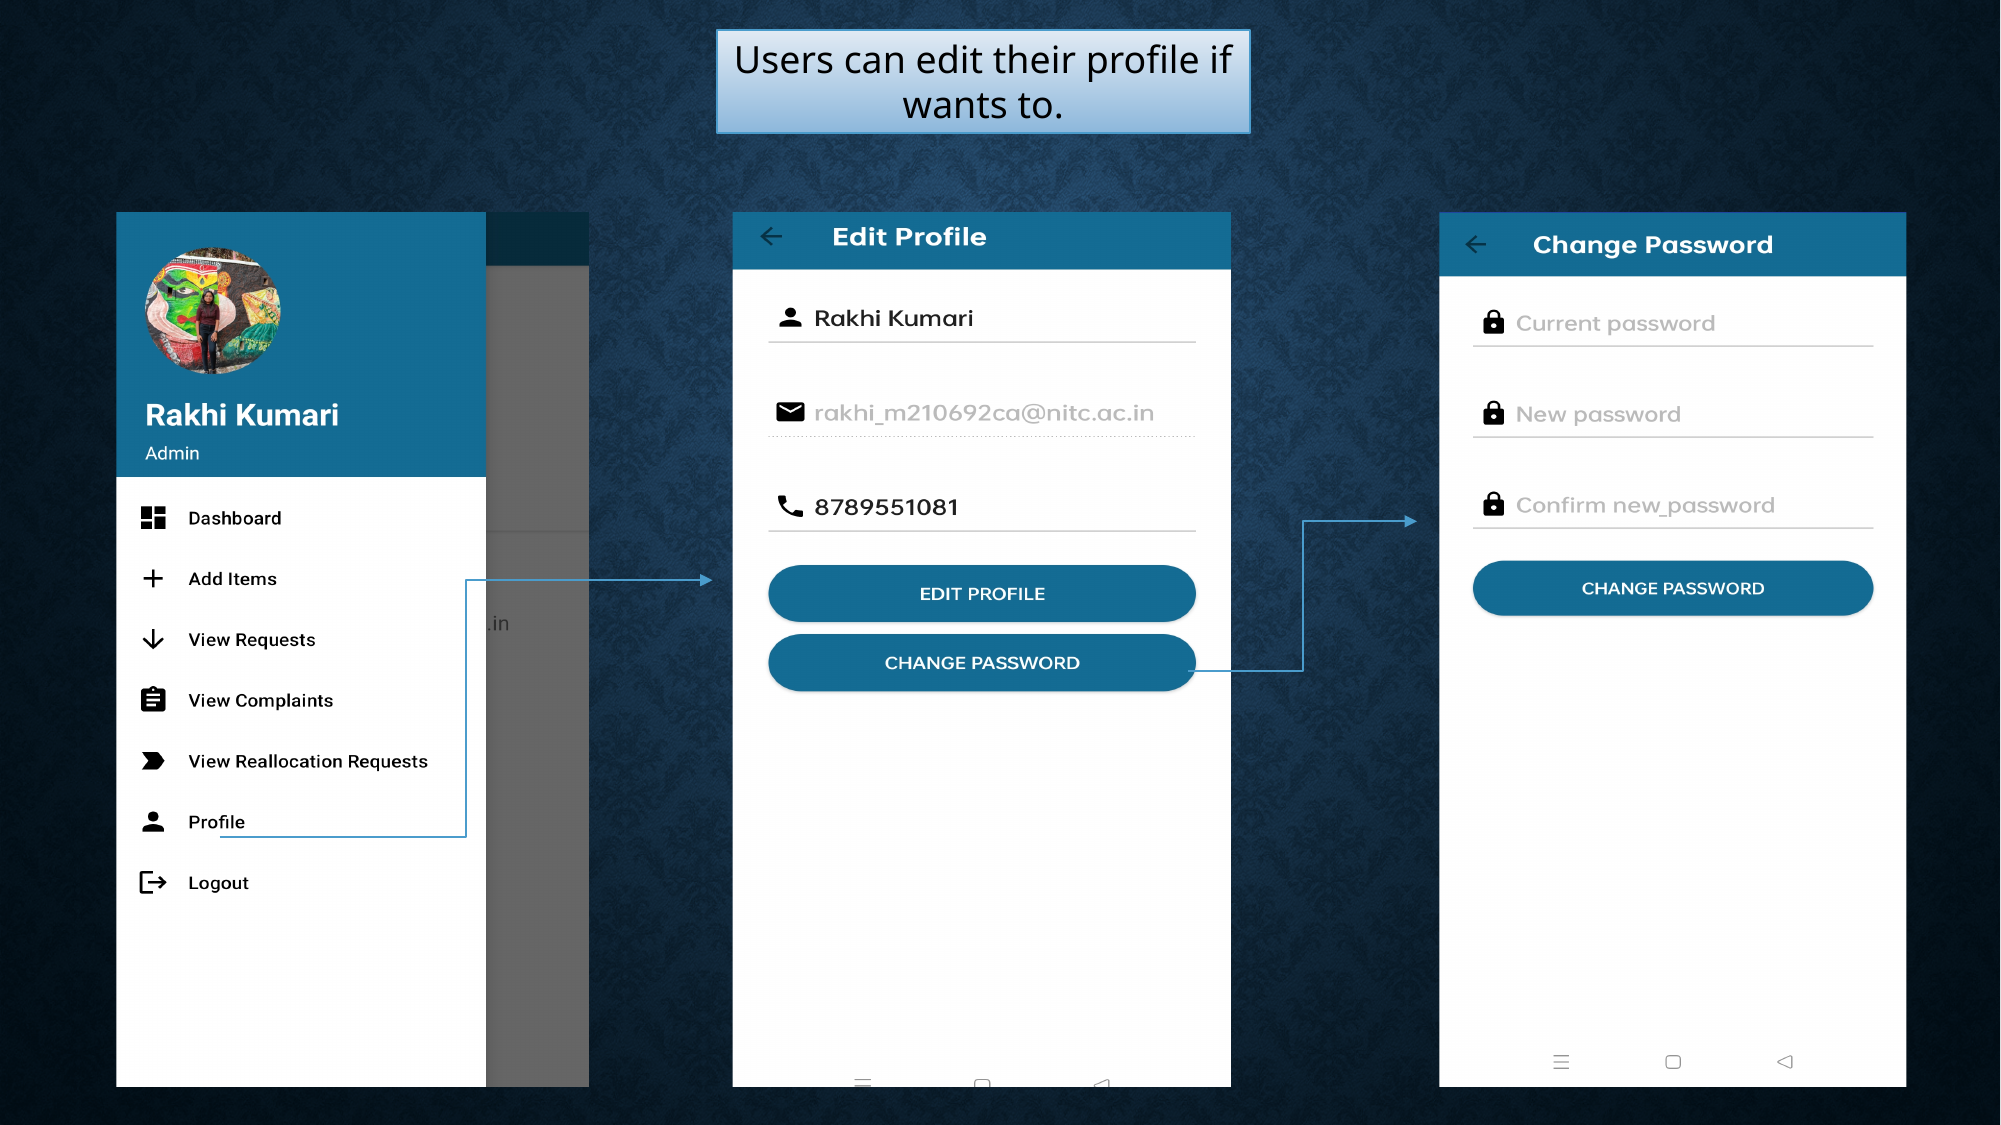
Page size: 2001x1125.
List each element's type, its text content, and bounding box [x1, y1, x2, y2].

picture [732, 212, 1232, 1087]
text_box Users can edit their profile if wants to. [716, 29, 1251, 134]
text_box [1187, 520, 1418, 672]
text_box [219, 579, 713, 838]
picture [115, 212, 590, 1088]
picture [1438, 212, 1907, 1087]
